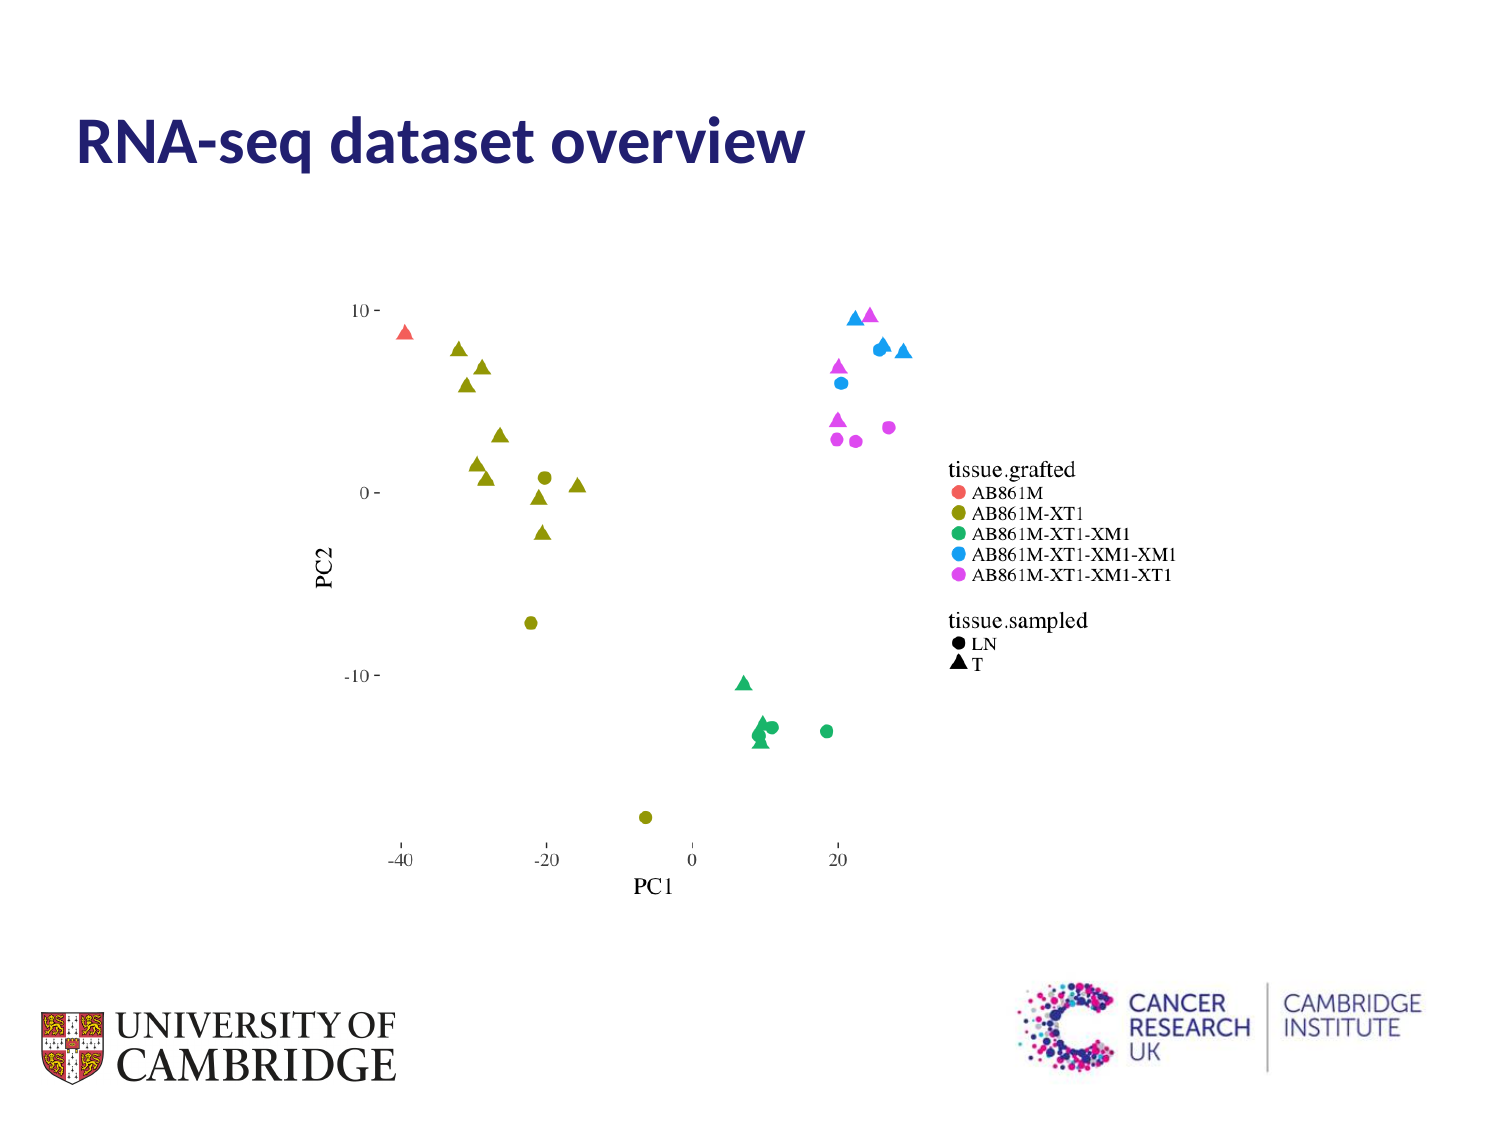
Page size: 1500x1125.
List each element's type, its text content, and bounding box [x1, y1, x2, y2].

picture [303, 280, 1197, 906]
title RNA-seq dataset overview [76, 101, 1427, 265]
picture [41, 1011, 396, 1085]
picture [998, 964, 1471, 1101]
